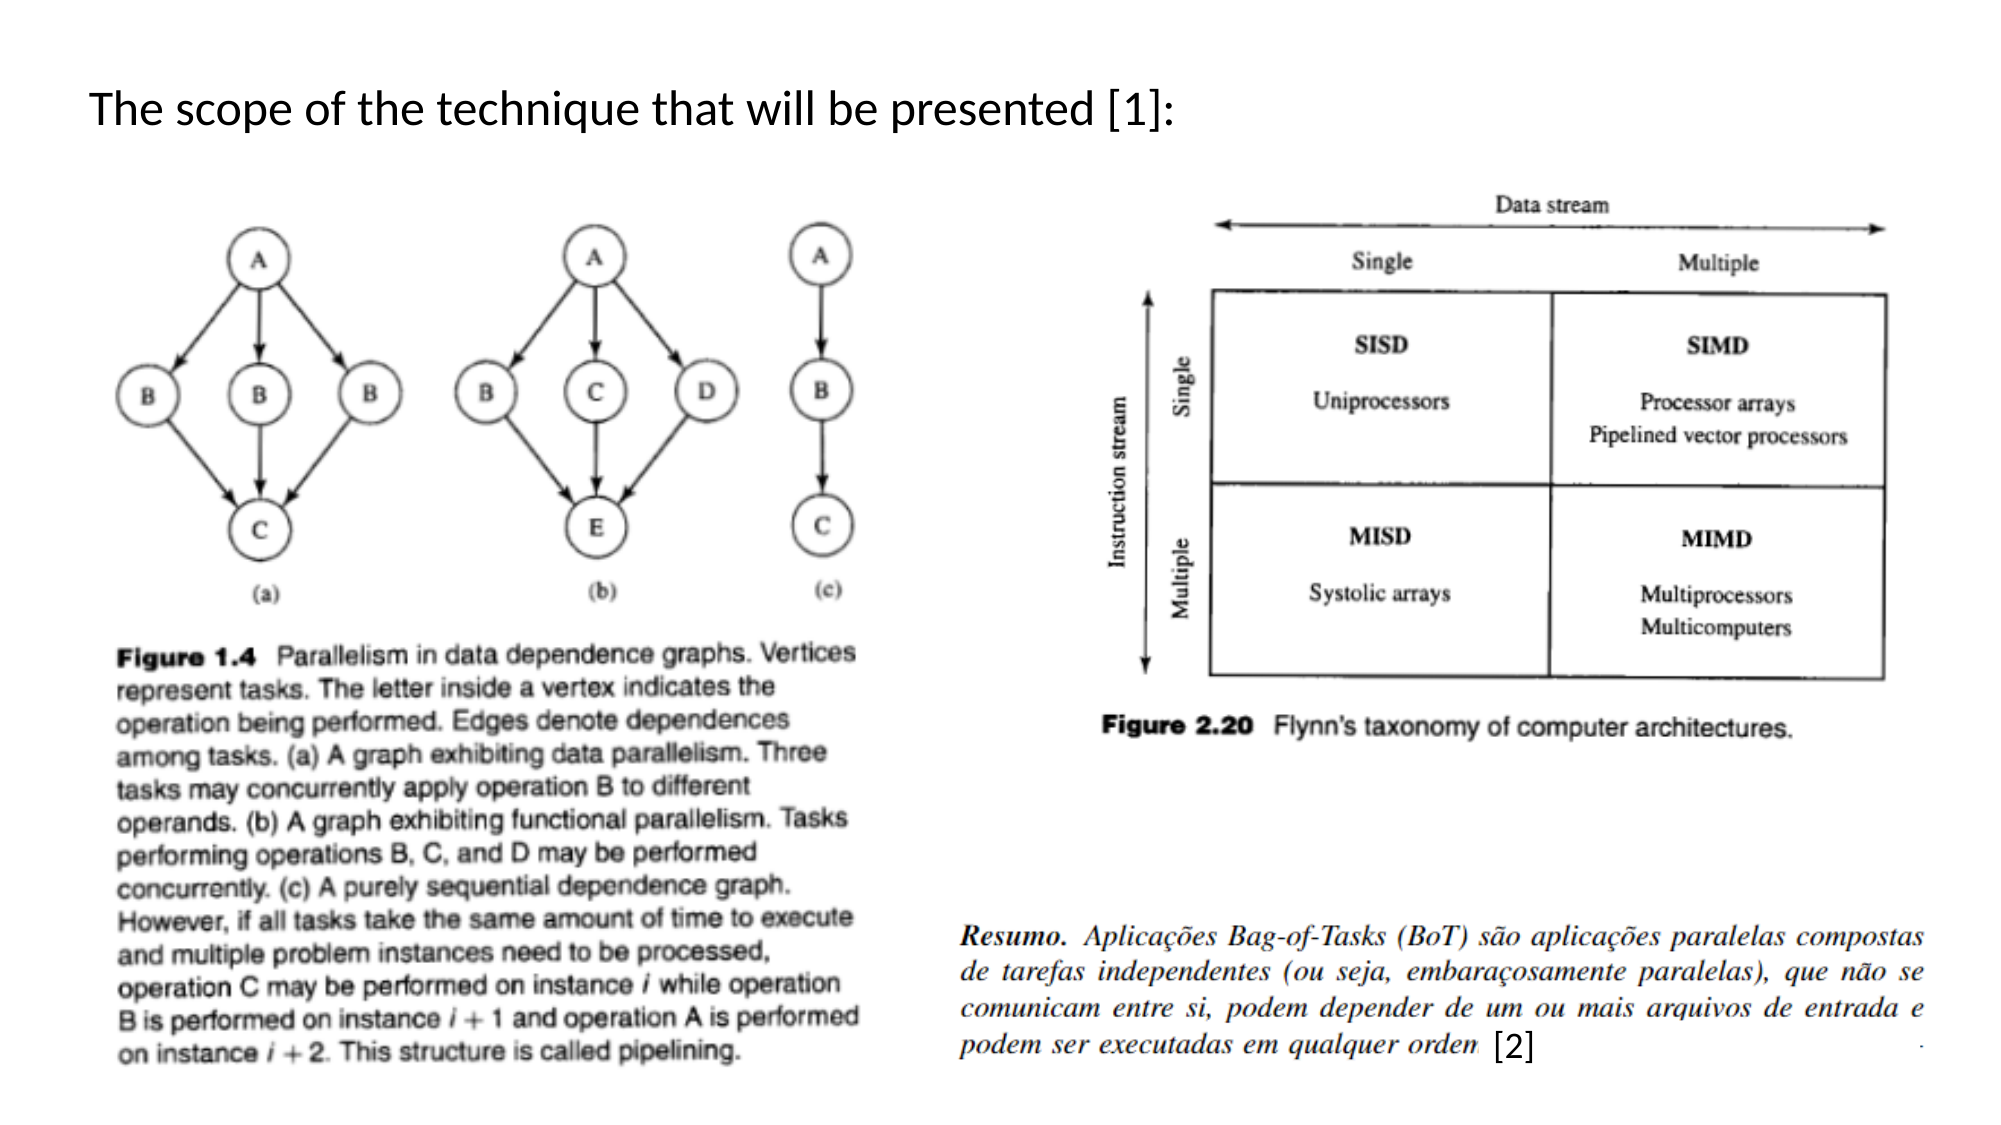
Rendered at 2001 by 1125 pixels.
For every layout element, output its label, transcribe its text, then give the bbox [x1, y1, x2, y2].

text_box [2] [1477, 1063, 1921, 1068]
picture [946, 907, 1942, 1063]
picture [95, 175, 908, 1113]
picture [1085, 175, 1942, 767]
text_box The scope of the technique that will be presented [1]: [73, 67, 1399, 143]
